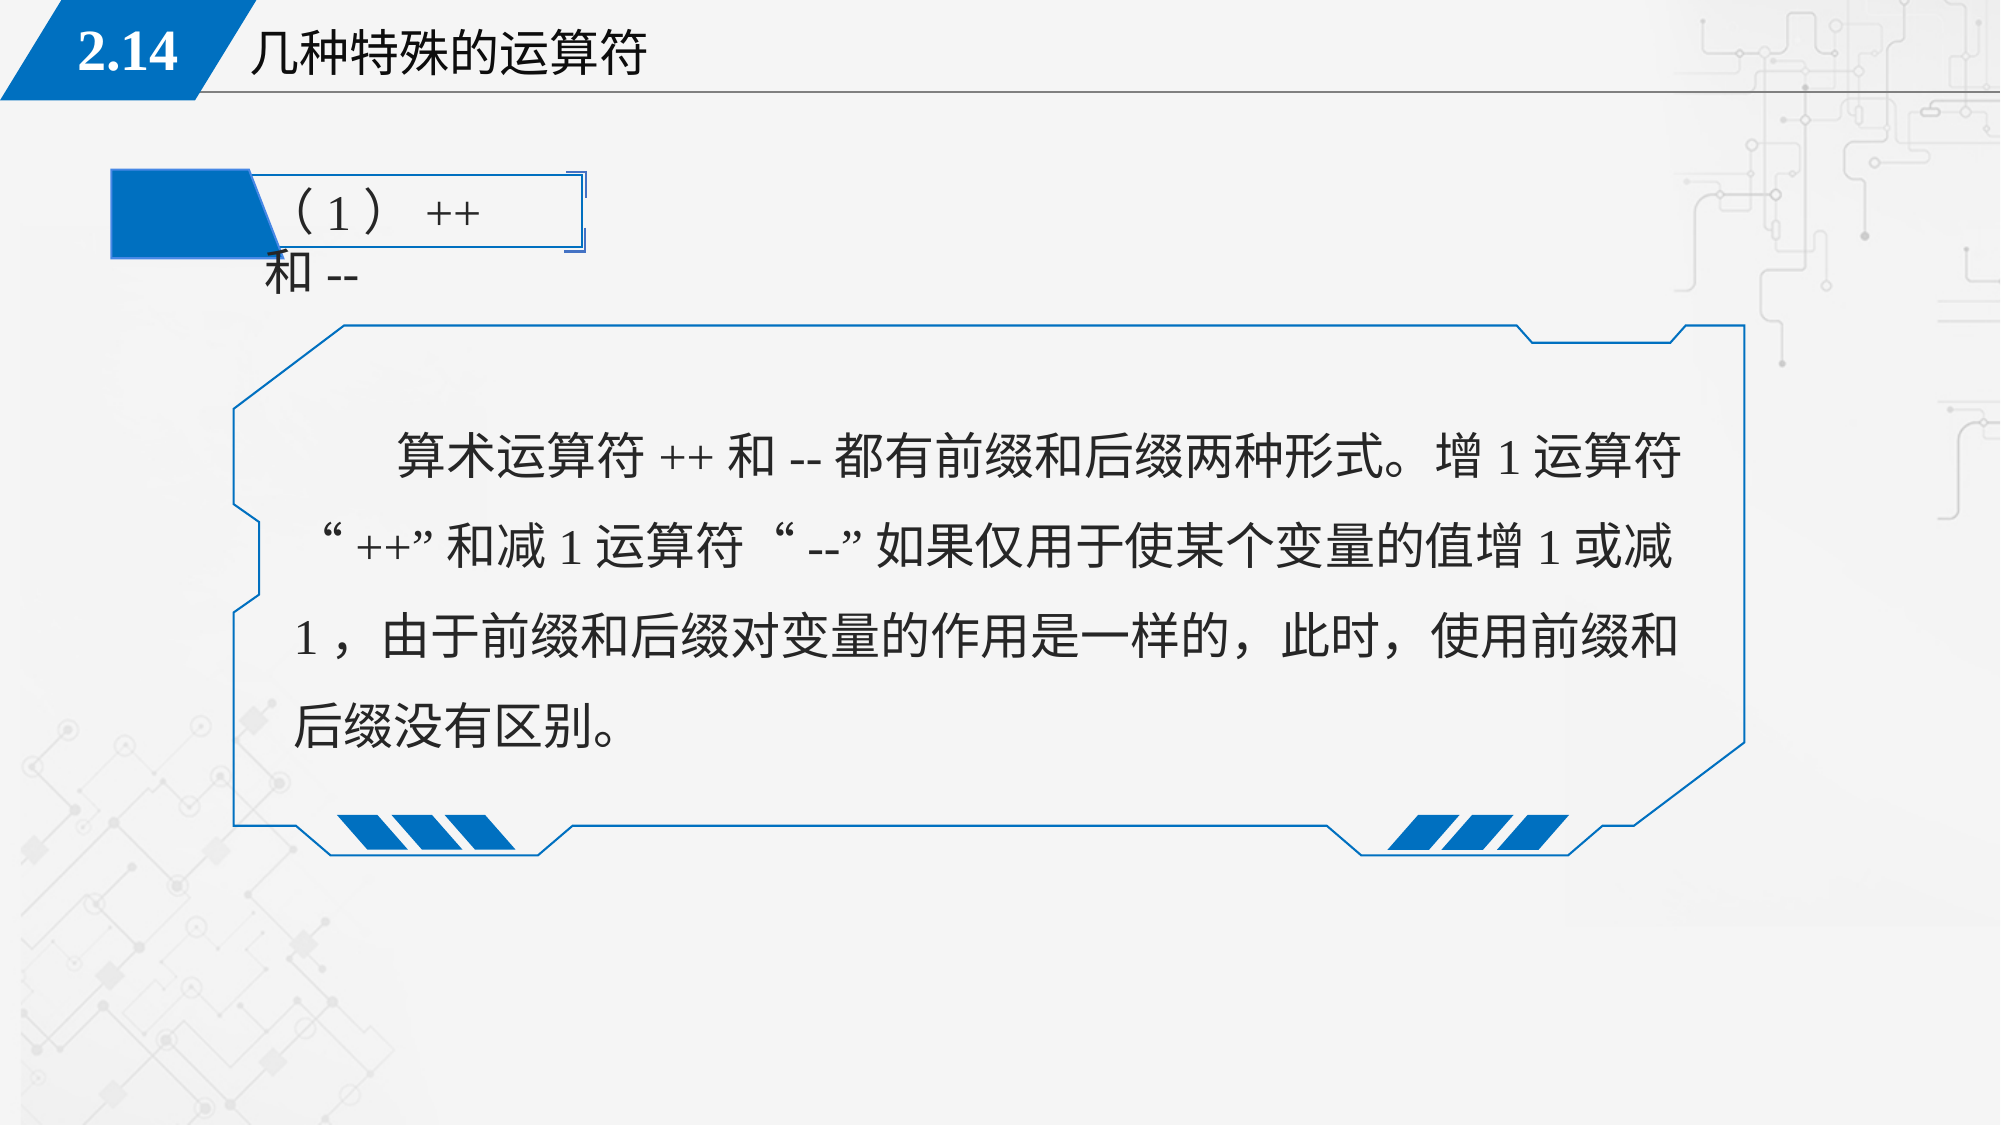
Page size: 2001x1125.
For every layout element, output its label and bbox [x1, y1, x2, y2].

picture [0, 0, 60, 98]
text_box [111, 169, 587, 259]
picture [0, 0, 2001, 1125]
text_box [233, 325, 1745, 856]
